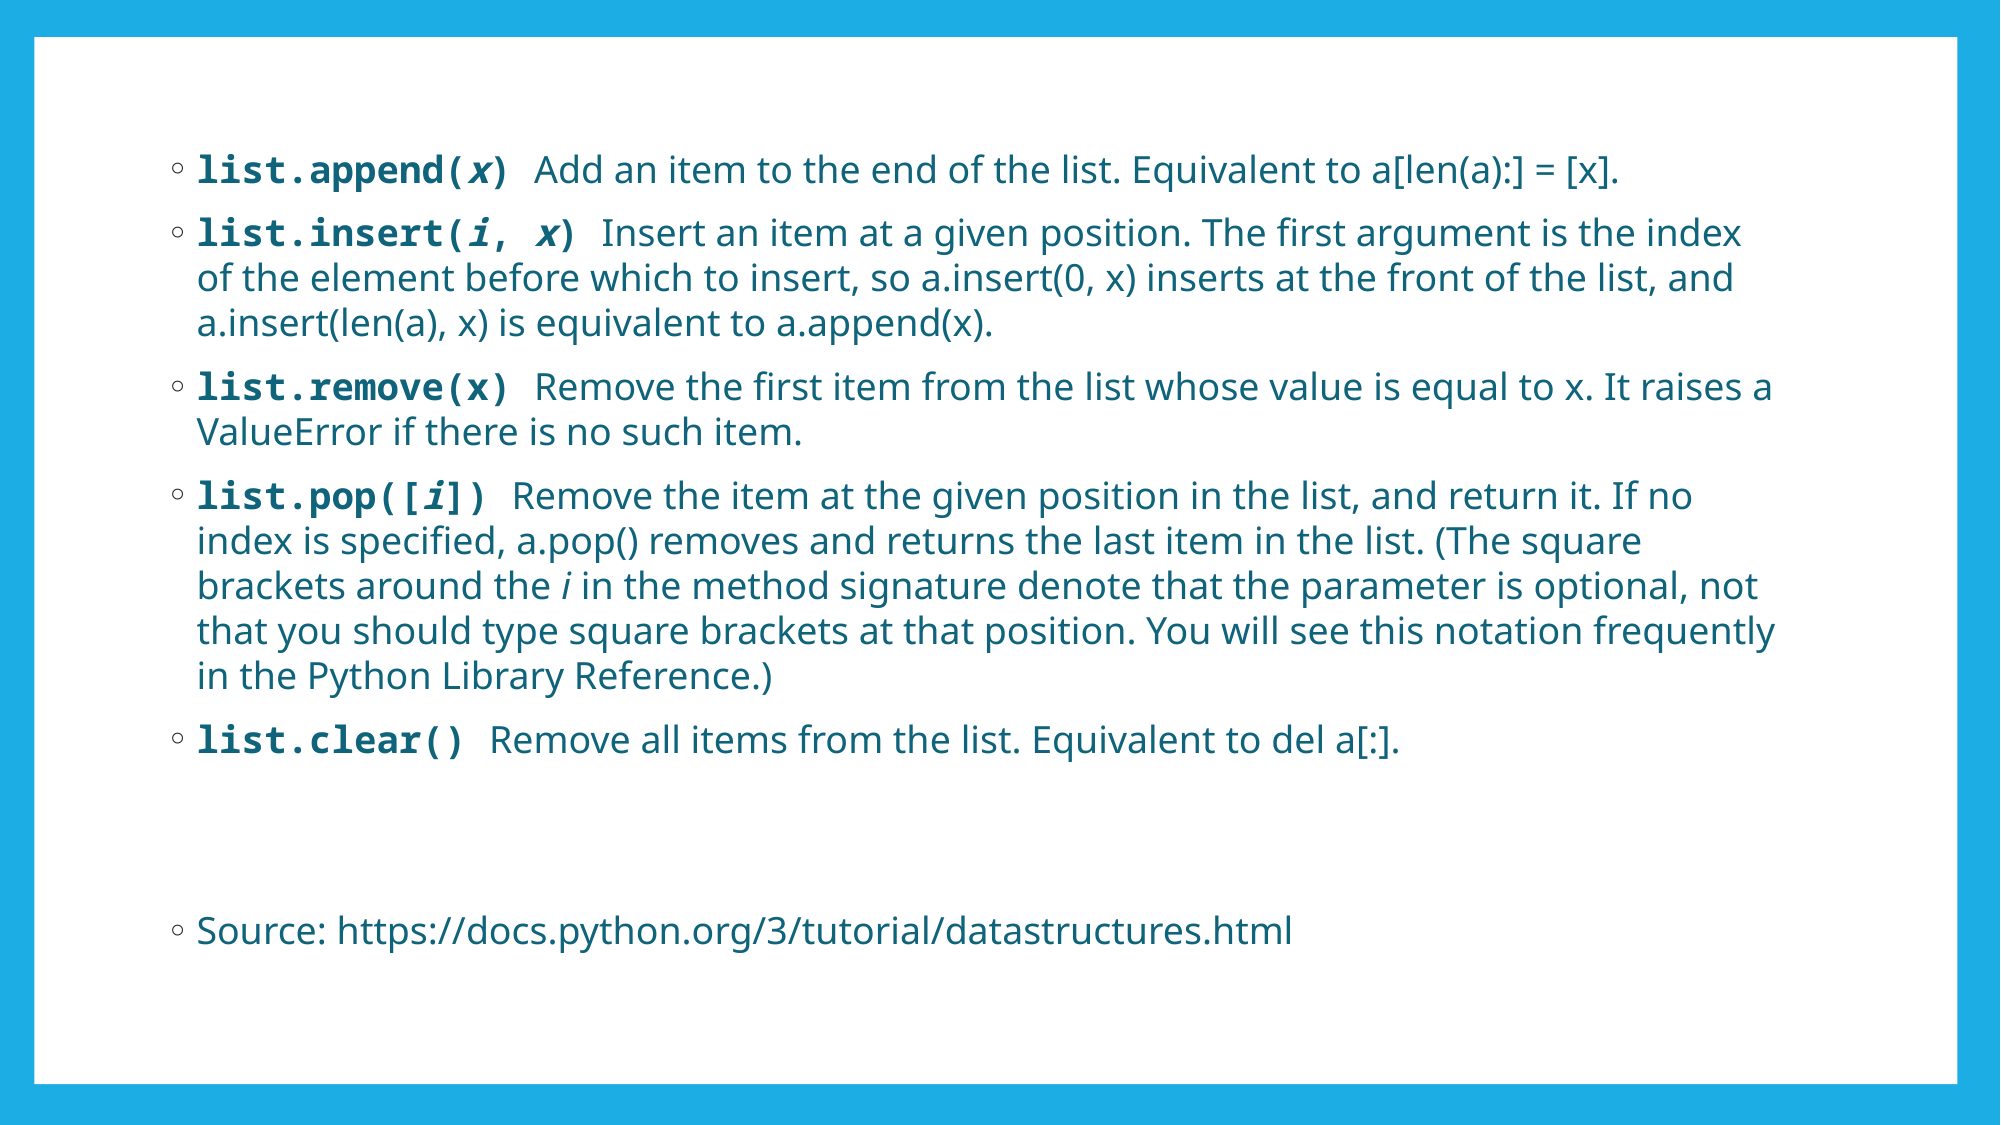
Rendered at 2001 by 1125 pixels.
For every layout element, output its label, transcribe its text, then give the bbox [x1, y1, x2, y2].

text_box [0, 0, 2000, 1125]
list list.append(x) Add an item to the end of the list. Equivalent to a[len(a):] = [x]. list.insert(i, x) Insert an item at a given position. The first argument is the index of the element before which to insert, so a.insert(0, x) inserts at the front of the list, and a.insert(len(a), x) is equivalent to a.append(x). list.remove(x) Remove the first item from the list whose value is equal to x. It raises a ValueError if there is no such item. list.pop([i]) Remove the item at the given position in the list, and return it. If no index is specified, a.pop() removes and returns the last item in the list. (The square brackets around the i in the method signature denote that the parameter is optional, not that you should type square brackets at that position. You will see this notation frequently in the Python Library Reference.) list.clear() Remove all items from the list. Equivalent to del a[:]. Source: https://docs.python.org/3/tutorial/datastructures.html [151, 138, 1800, 979]
text_box [34, 37, 1958, 1085]
